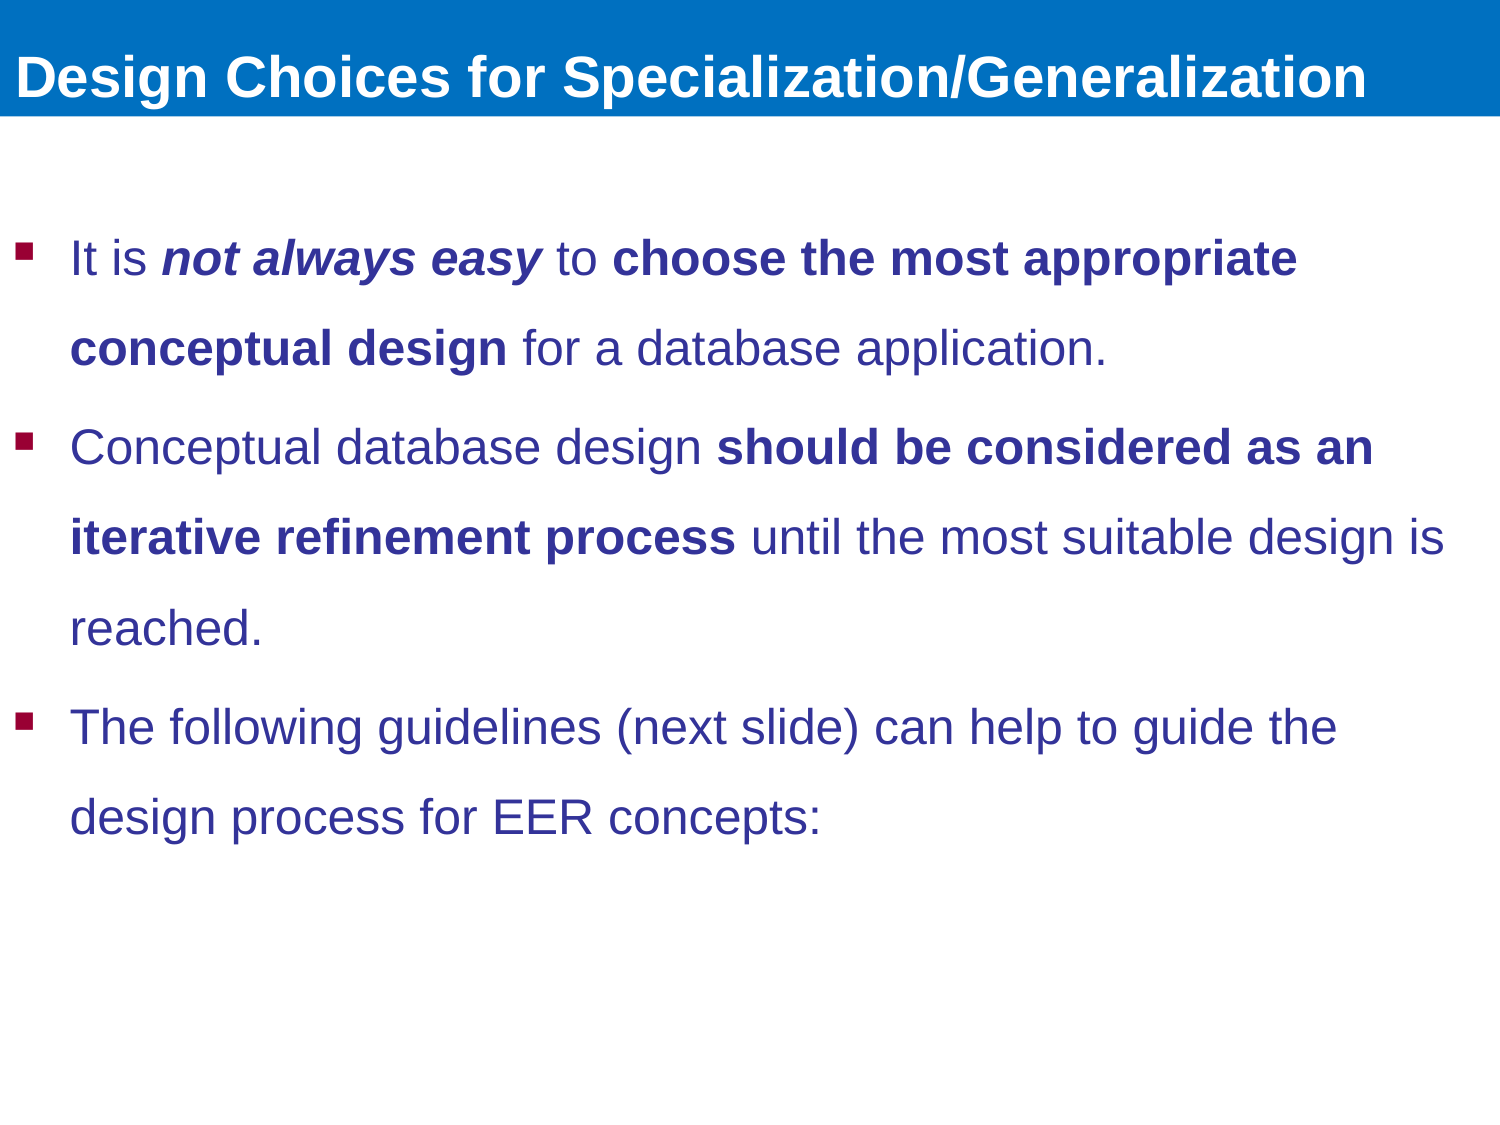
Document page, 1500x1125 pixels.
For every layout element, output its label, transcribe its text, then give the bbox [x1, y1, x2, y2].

list It is not always easy to choose the most appropriate conceptual design for a database application. Conceptual database design should be considered as an iterative refinement process until the most suitable design is reached. The following guidelines (next slide) can help to guide the design process for EER concepts: [0, 187, 1497, 1008]
title Design Choices for Specialization/Generalization [0, 0, 1500, 117]
